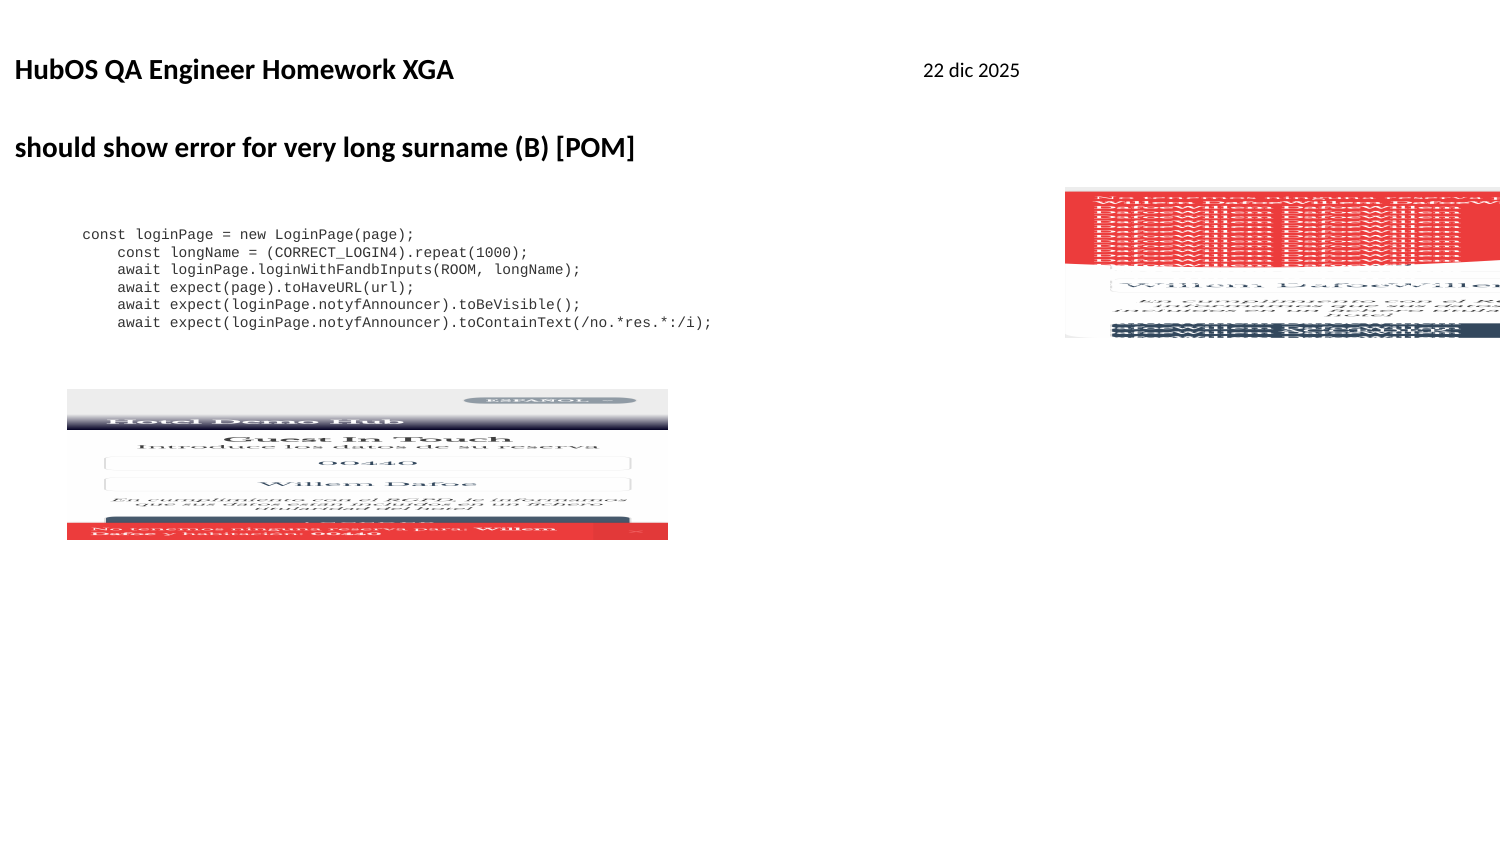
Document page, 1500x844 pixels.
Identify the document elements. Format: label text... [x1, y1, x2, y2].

picture [1064, 187, 1500, 338]
picture [67, 389, 668, 540]
text_box HubOS QA Engineer Homework XGA [0, 37, 704, 98]
text_box should show error for very long surname (B) [POM] [0, 112, 1035, 180]
text_box const loginPage = new LoginPage(page); const longName = (CORRECT_LOGIN4).repeat(1000); await loginPage.loginWithFandbInputs(ROOM, longName); await expect(page).toHaveURL(url); await expect(loginPage.notyfAnnouncer).toBeVisible(); await expect(loginPage.notyfAnnouncer).toContainText(/no.*res.*:/i); [67, 187, 1028, 368]
text_box 22 dic 2025 [721, 46, 1035, 92]
